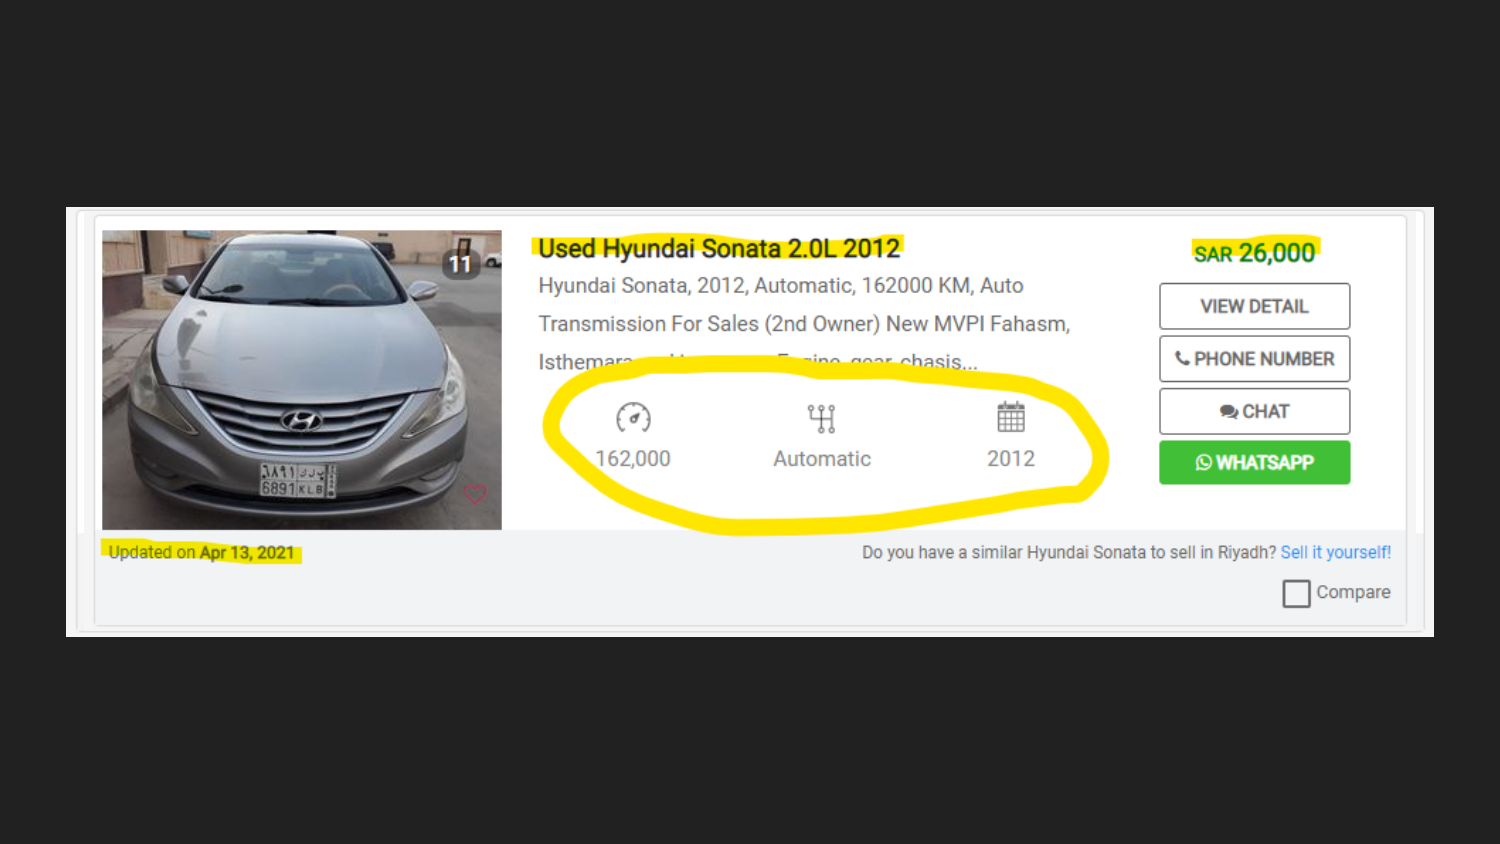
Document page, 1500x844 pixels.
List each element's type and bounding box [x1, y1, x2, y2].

picture [66, 207, 1434, 637]
